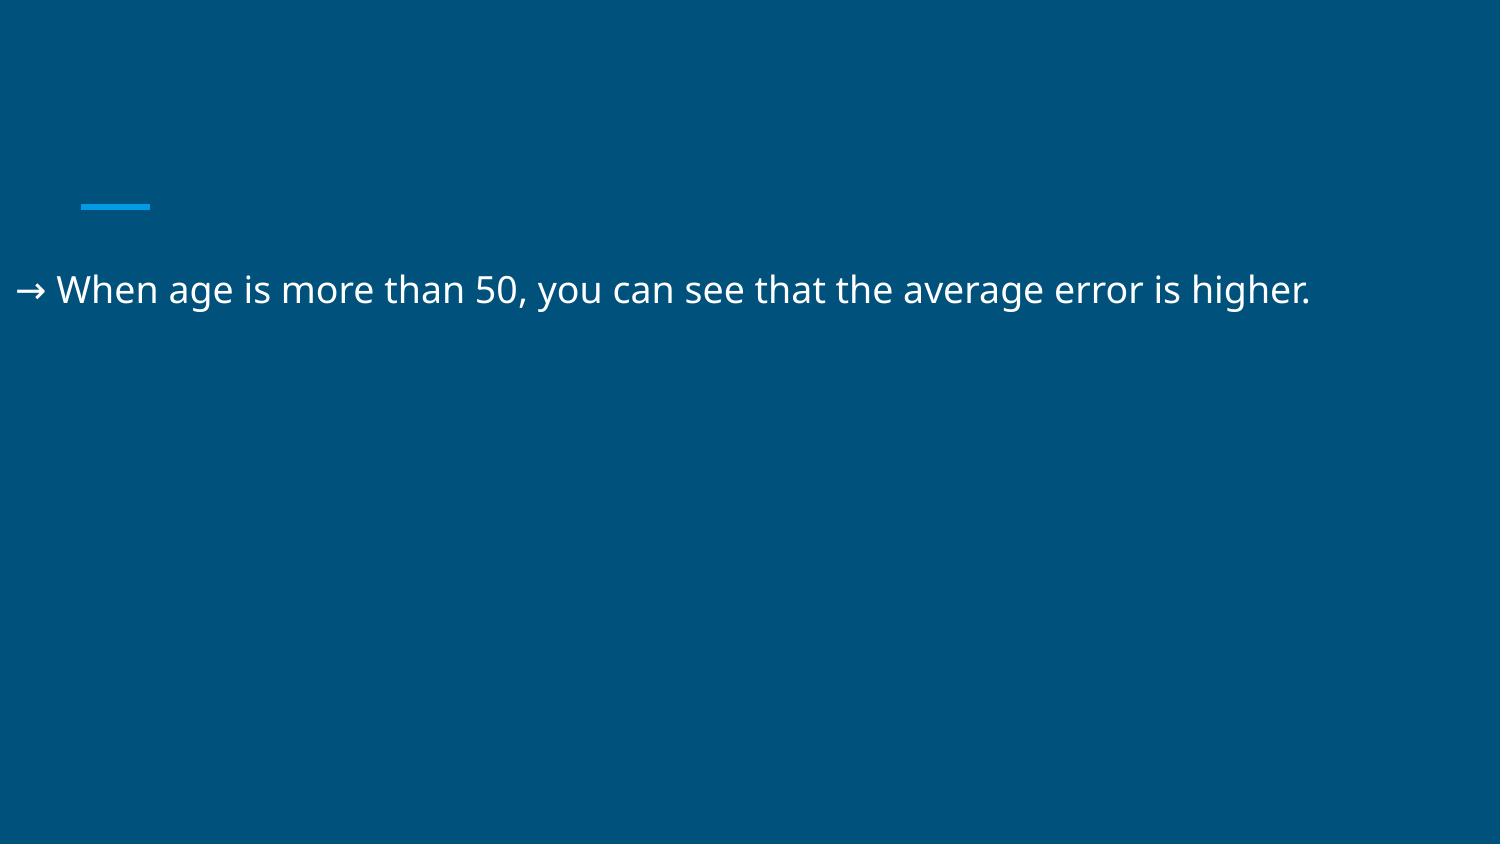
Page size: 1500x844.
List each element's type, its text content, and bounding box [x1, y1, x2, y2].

list → When age is more than 50, you can see that the average error is higher. [0, 244, 1500, 834]
